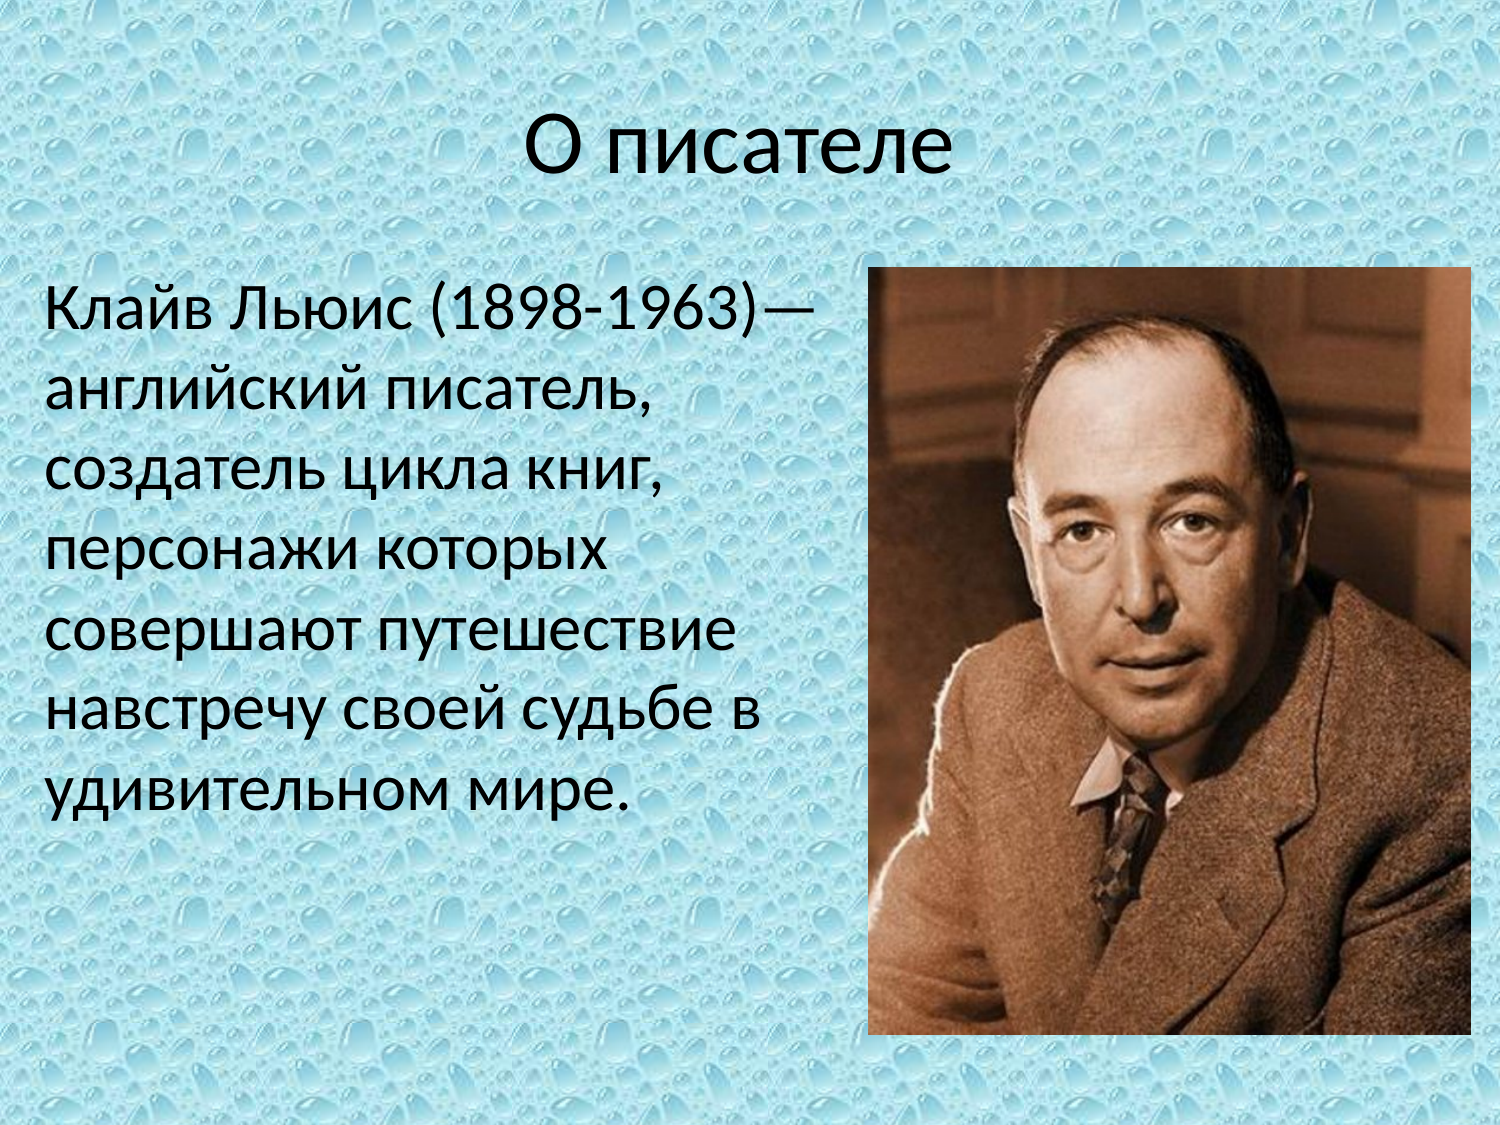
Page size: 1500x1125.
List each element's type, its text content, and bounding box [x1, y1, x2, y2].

list Клайв Льюис (1898-1963)— английский писатель, создатель цикла книг, персонажи которых совершают путешествие навстречу своей судьбе в удивительном мире. [29, 255, 870, 998]
picture [0, 0, 1500, 1125]
title О писателе [64, 42, 1415, 231]
